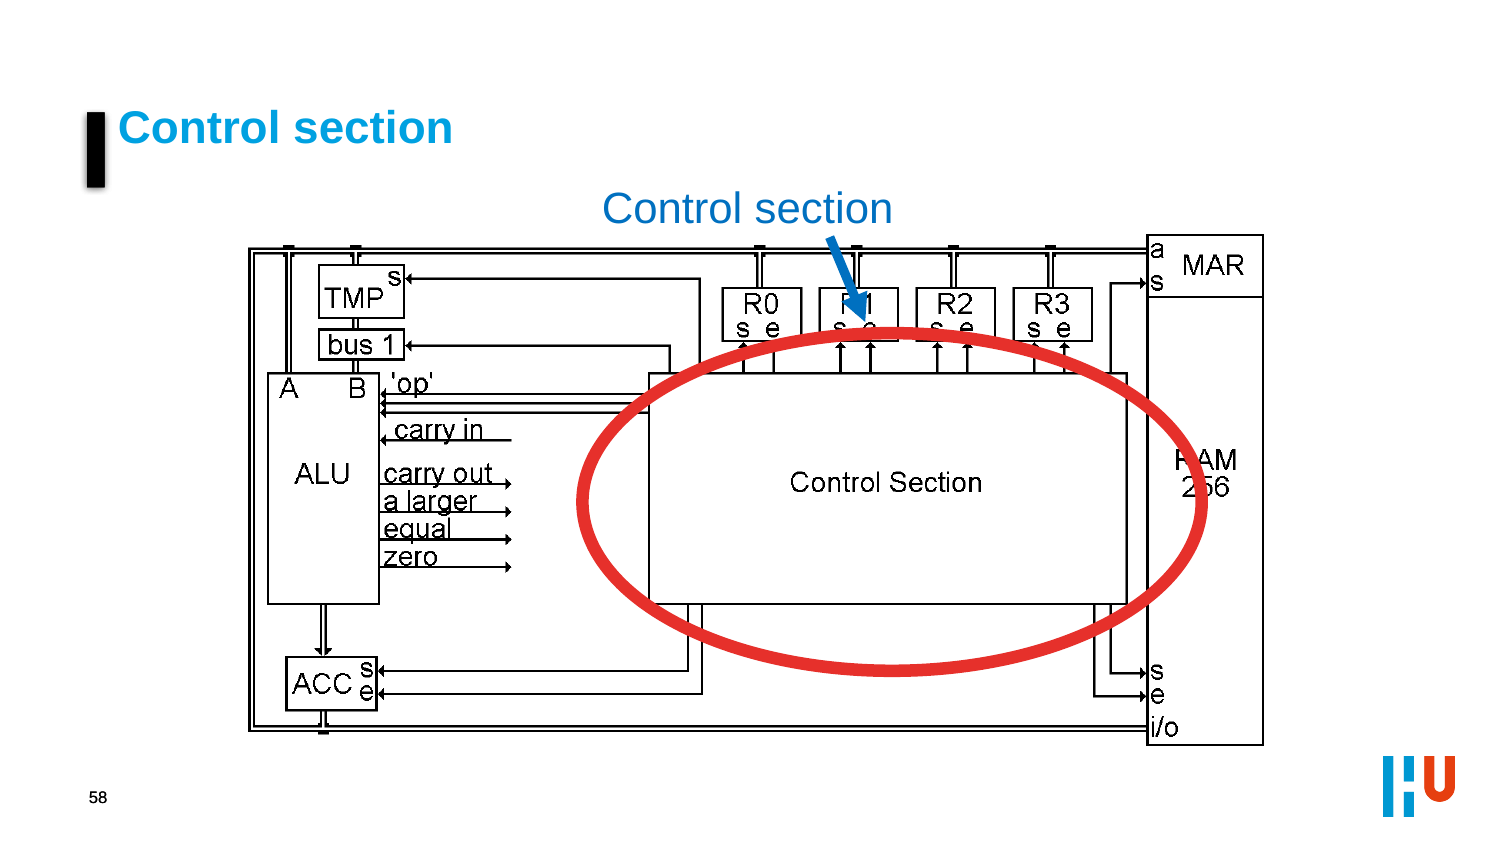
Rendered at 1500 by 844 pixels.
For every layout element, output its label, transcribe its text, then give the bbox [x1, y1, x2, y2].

picture [248, 230, 1266, 748]
list Control section [117, 102, 1357, 178]
picture [1394, 756, 1455, 817]
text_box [829, 236, 866, 323]
text_box Control section [587, 172, 1163, 229]
